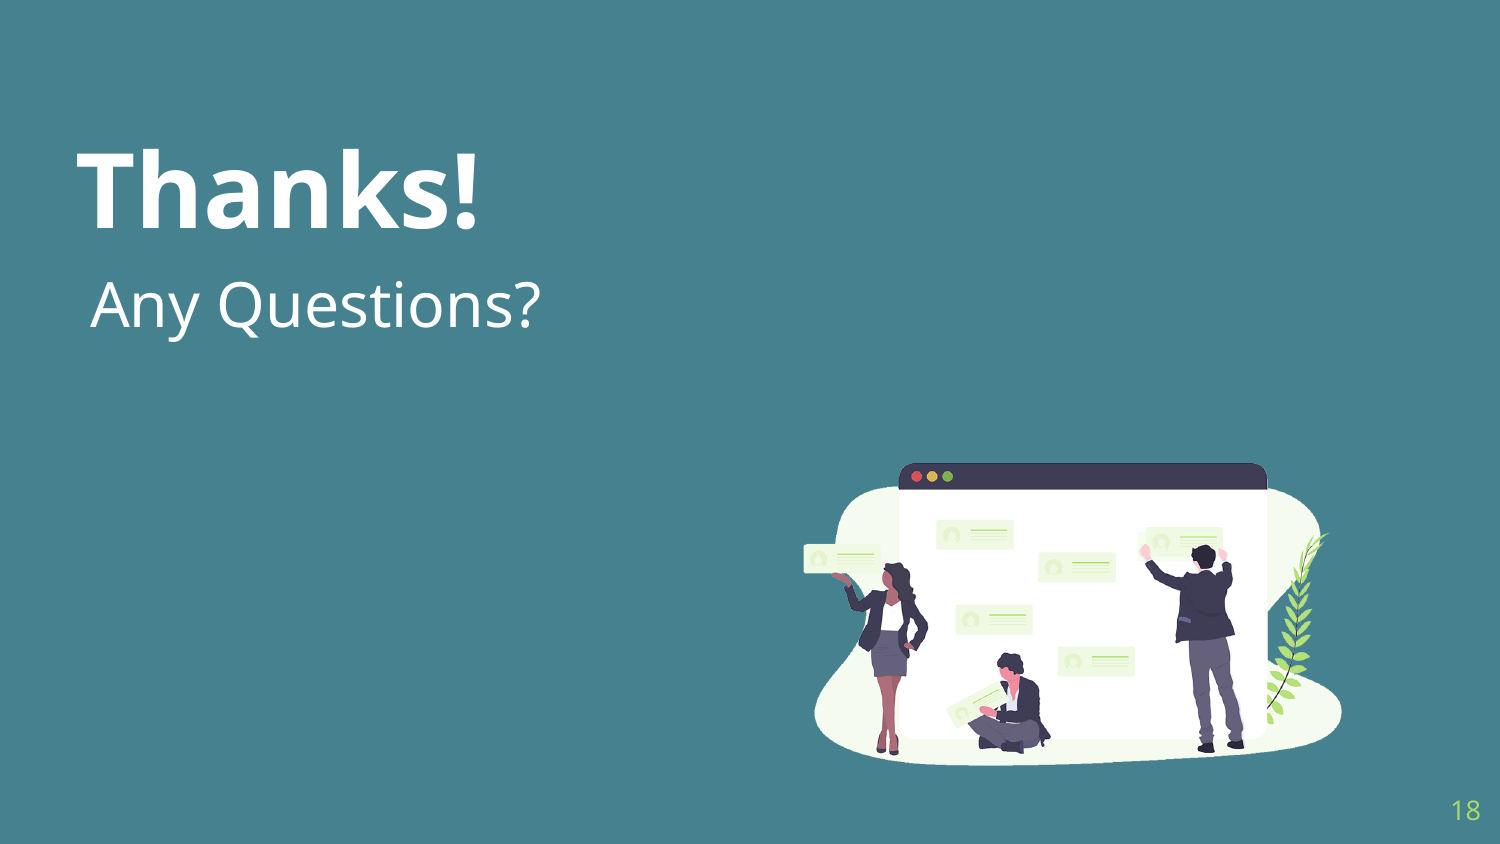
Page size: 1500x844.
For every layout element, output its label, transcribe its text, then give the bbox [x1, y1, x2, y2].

slide_number ‹#› [1391, 779, 1482, 844]
text_box Any Questions? [75, 249, 1192, 355]
title Thanks! [75, 108, 1109, 249]
picture [803, 462, 1342, 766]
